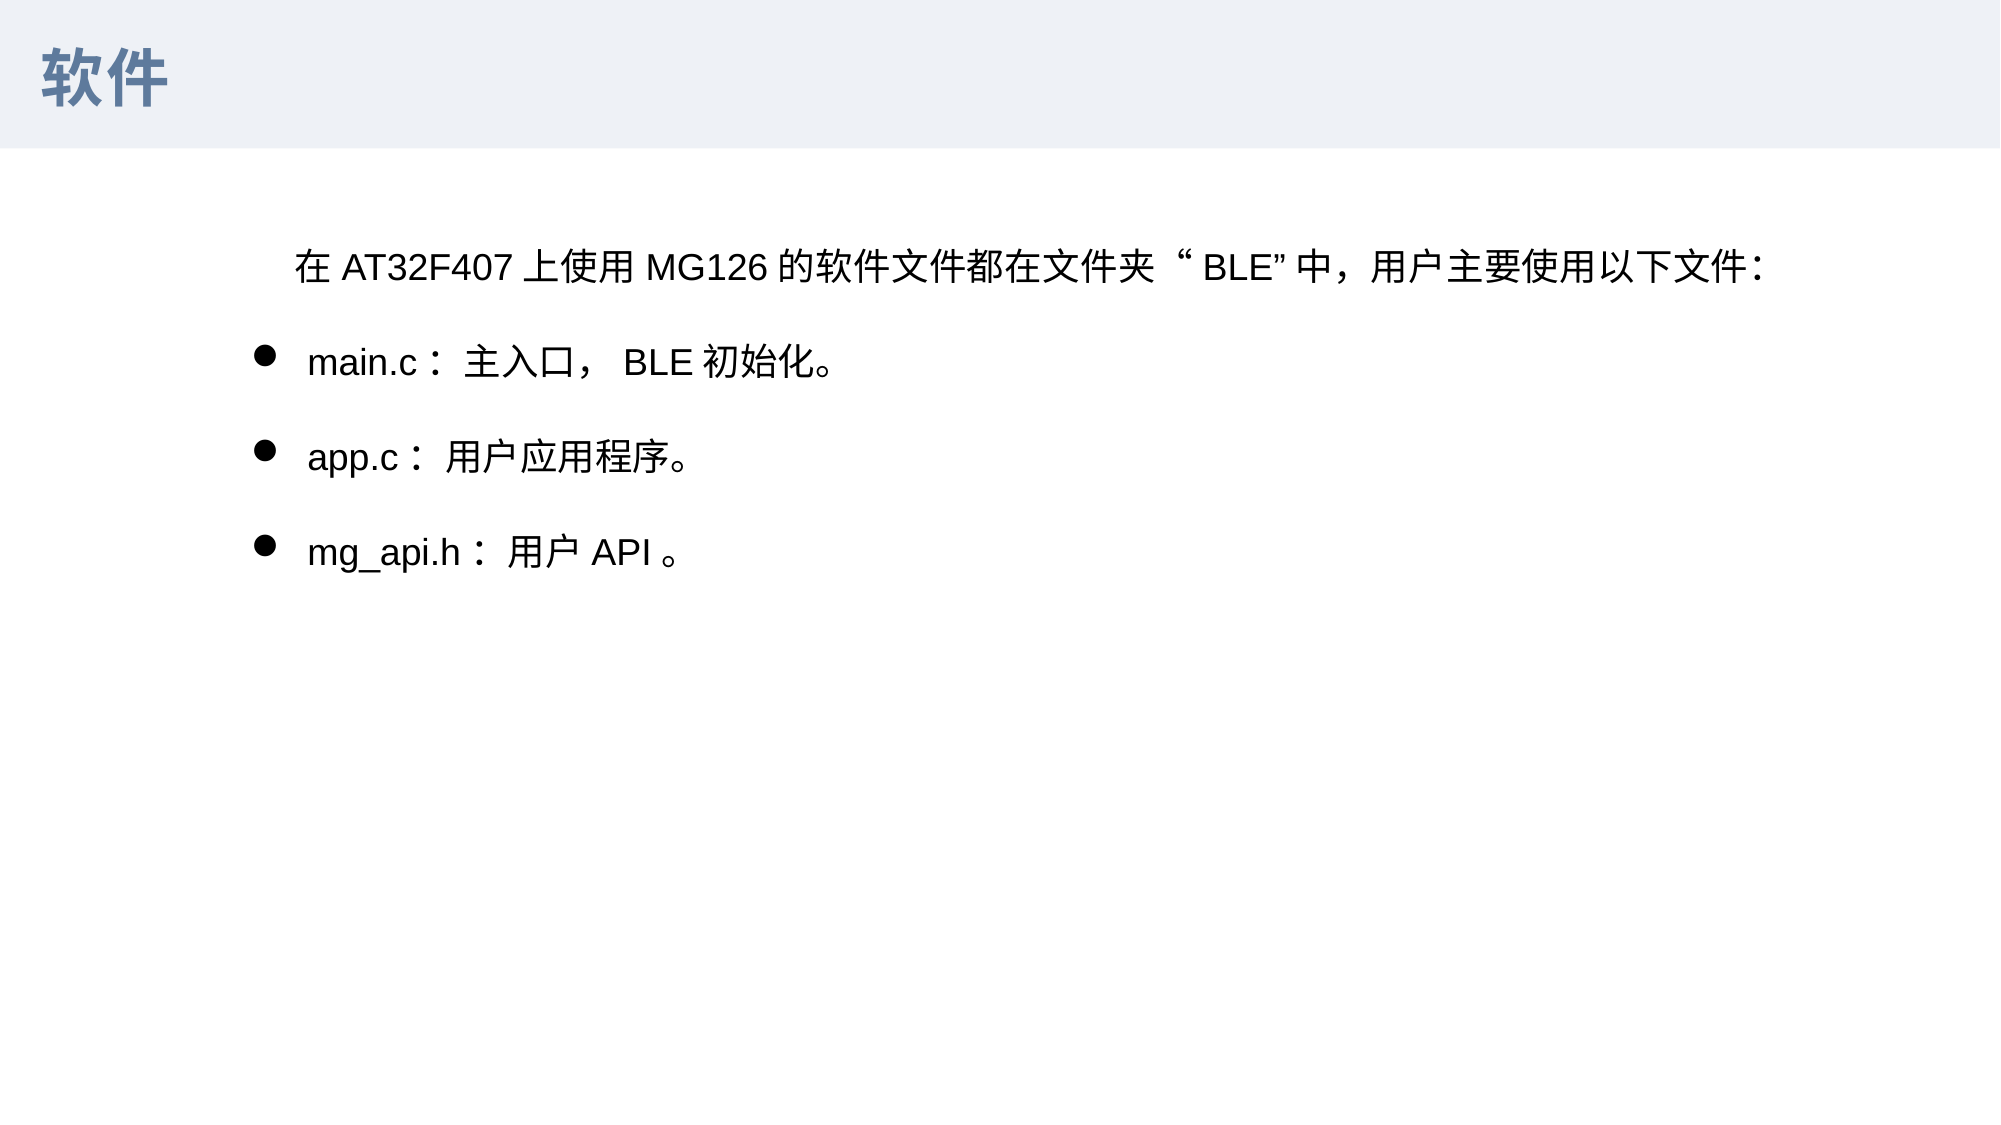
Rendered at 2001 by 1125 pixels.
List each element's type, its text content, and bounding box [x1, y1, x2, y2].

text_box 软件 [30, 24, 1881, 125]
text_box 在AT32F407上使用MG126的软件文件都在文件夹“BLE”中，用户主要使用以下文件： main.c：主入口，BLE初始化。 app.c：用户应用程序。 mg_api.h：用户API。 [236, 235, 1764, 581]
text_box [0, 0, 2000, 149]
